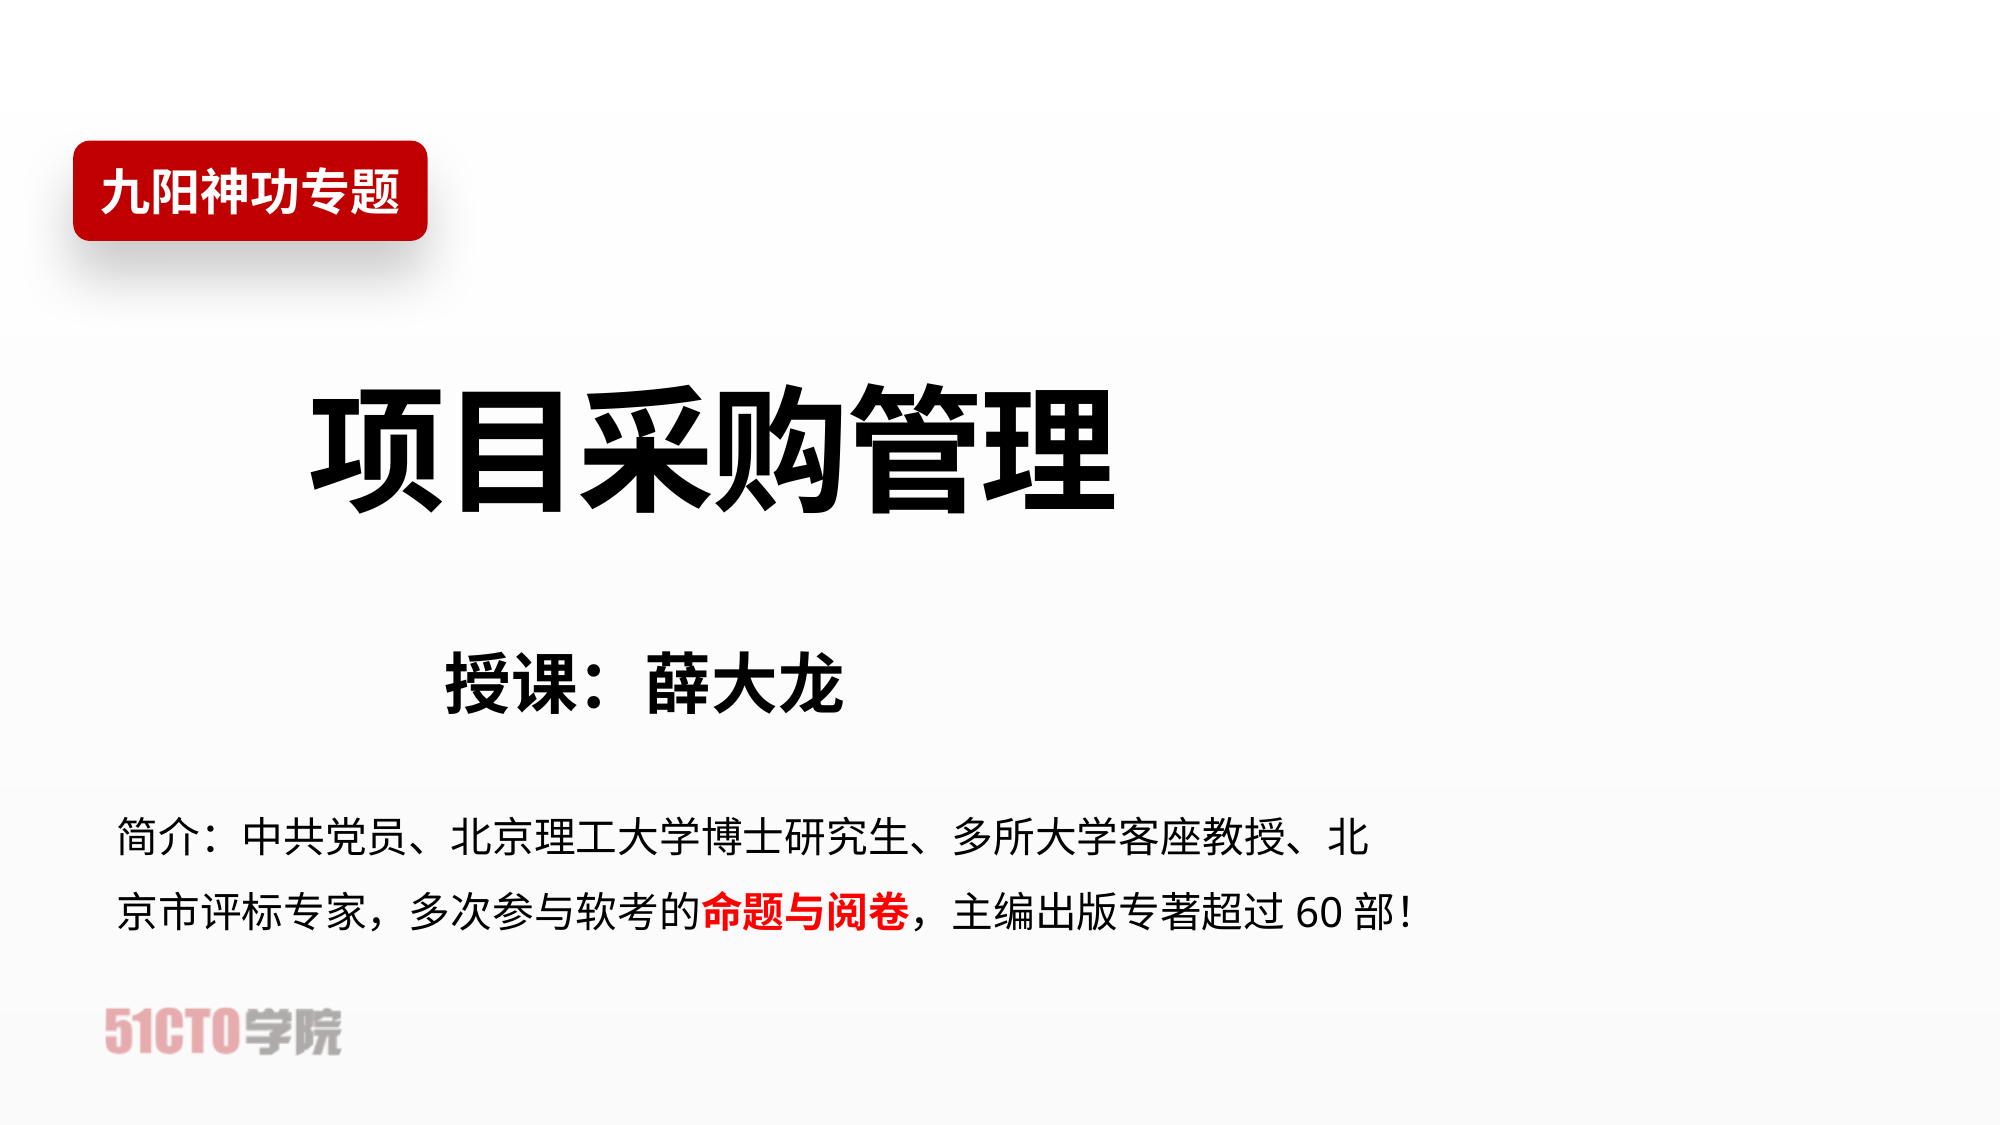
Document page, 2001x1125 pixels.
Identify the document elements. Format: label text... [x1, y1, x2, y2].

text_box 简介：中共党员、北京理工大学博士研究生、多所大学客座教授、北京市评标专家，多次参与软考的命题与阅卷，主编出版专著超过60部！ [101, 778, 1422, 944]
text_box 九阳神功专题 [73, 140, 428, 241]
picture [45, 974, 377, 1079]
text_box 授课：薛大龙 [429, 634, 860, 729]
text_box 项目采购管理 [73, 367, 1354, 545]
